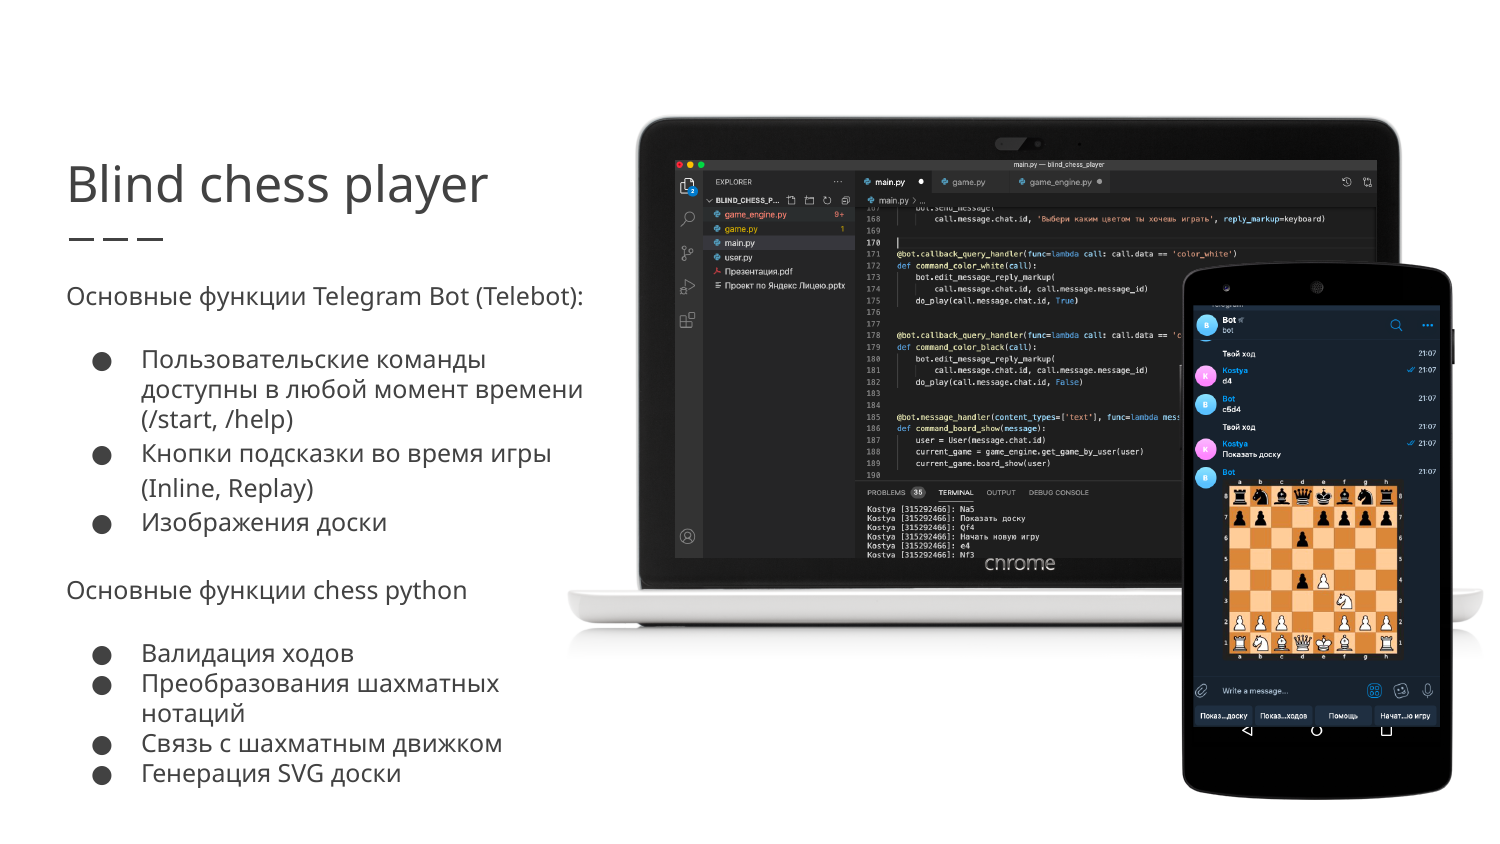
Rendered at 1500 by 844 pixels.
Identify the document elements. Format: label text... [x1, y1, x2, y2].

list Основные функции Telegram Bot (Telebot): Пользовательские команды доступны в любой момент времени (/start, /help) Кнопки подсказки во время игры (Inline, Replay) Изображения доски Основные функции chess python Валидация ходов Преобразования шахматных нотаций Связь с шахматным движком Генерация SVG доски [51, 265, 605, 830]
title Blind chess player [51, 103, 512, 228]
picture [566, 114, 1484, 801]
